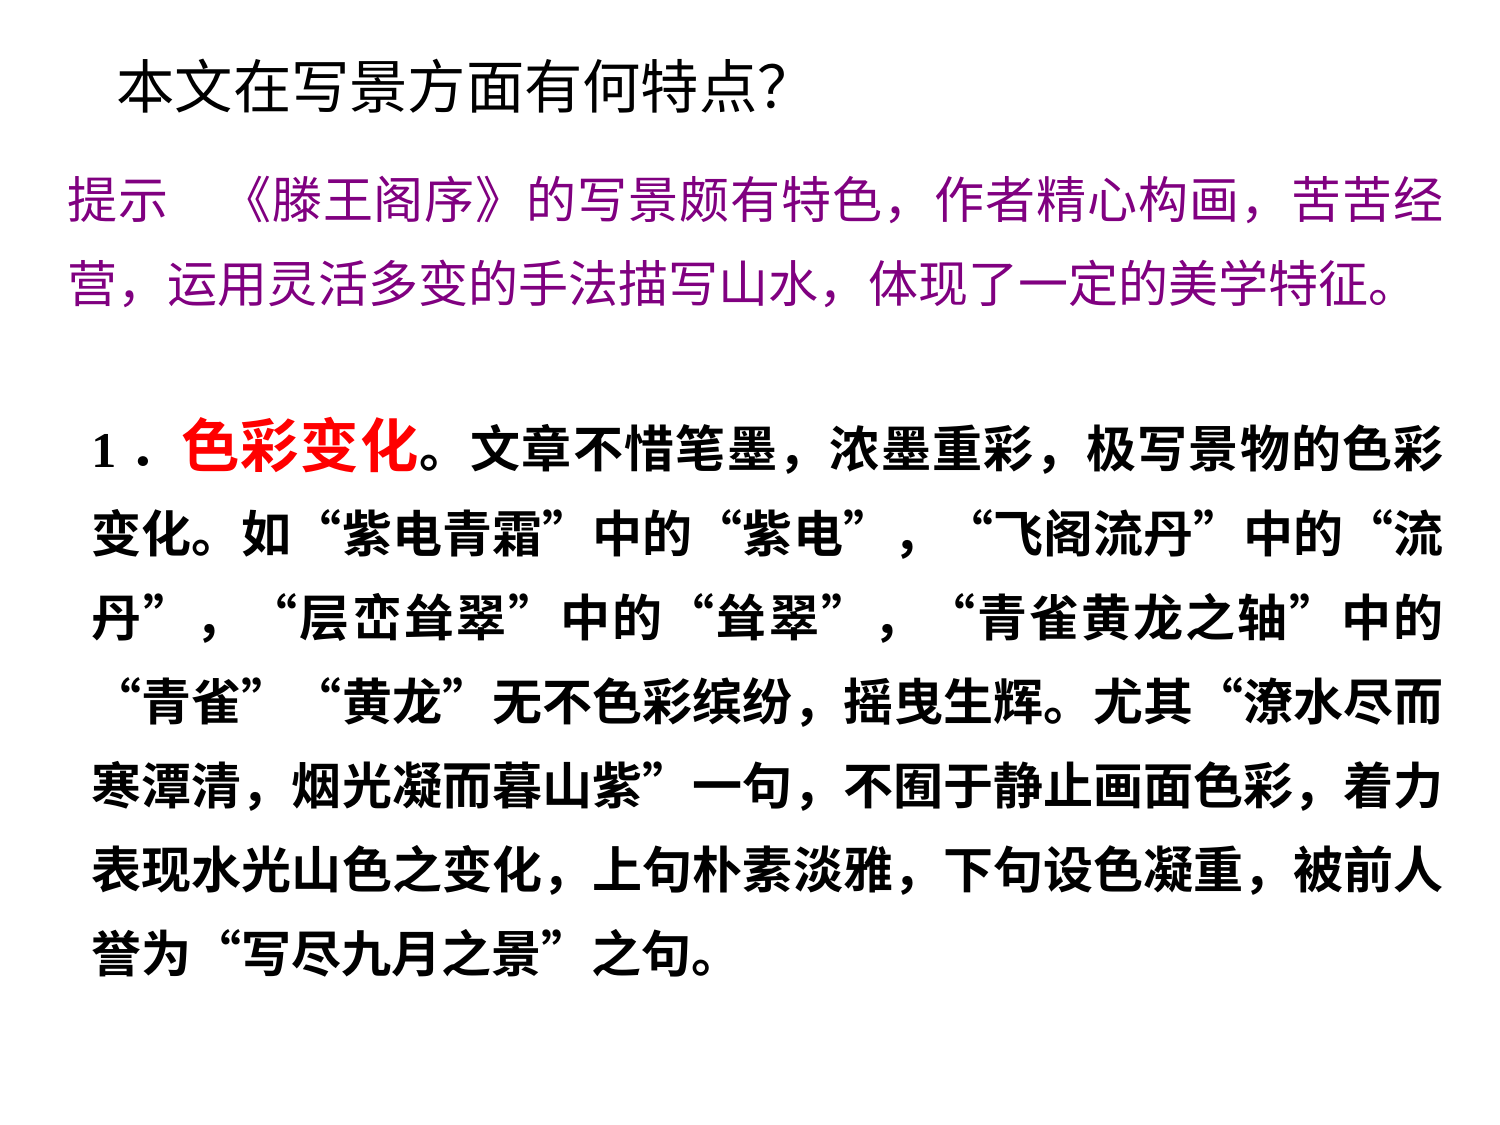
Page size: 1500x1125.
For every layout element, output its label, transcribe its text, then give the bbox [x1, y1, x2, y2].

text_box 1．色彩变化。文章不惜笔墨，浓墨重彩，极写景物的色彩变化。如“紫电青霜”中的“紫电”，“飞阁流丹”中的“流丹”，“层峦耸翠”中的“耸翠”，“青雀黄龙之轴”中的“青雀”“黄龙”无不色彩缤纷，摇曳生辉。尤其“潦水尽而寒潭清，烟光凝而暮山紫”一句，不囿于静止画面色彩，着力表现水光山色之变化，上句朴素淡雅，下句设色凝重，被前人誉为“写尽九月之景”之句。 [76, 373, 1459, 991]
text_box 本文在写景方面有何特点？ [74, 42, 831, 128]
text_box 提示 《滕王阁序》的写景颇有特色，作者精心构画，苦苦经营，运用灵活多变的手法描写山水，体现了一定的美学特征。 [53, 137, 1459, 404]
